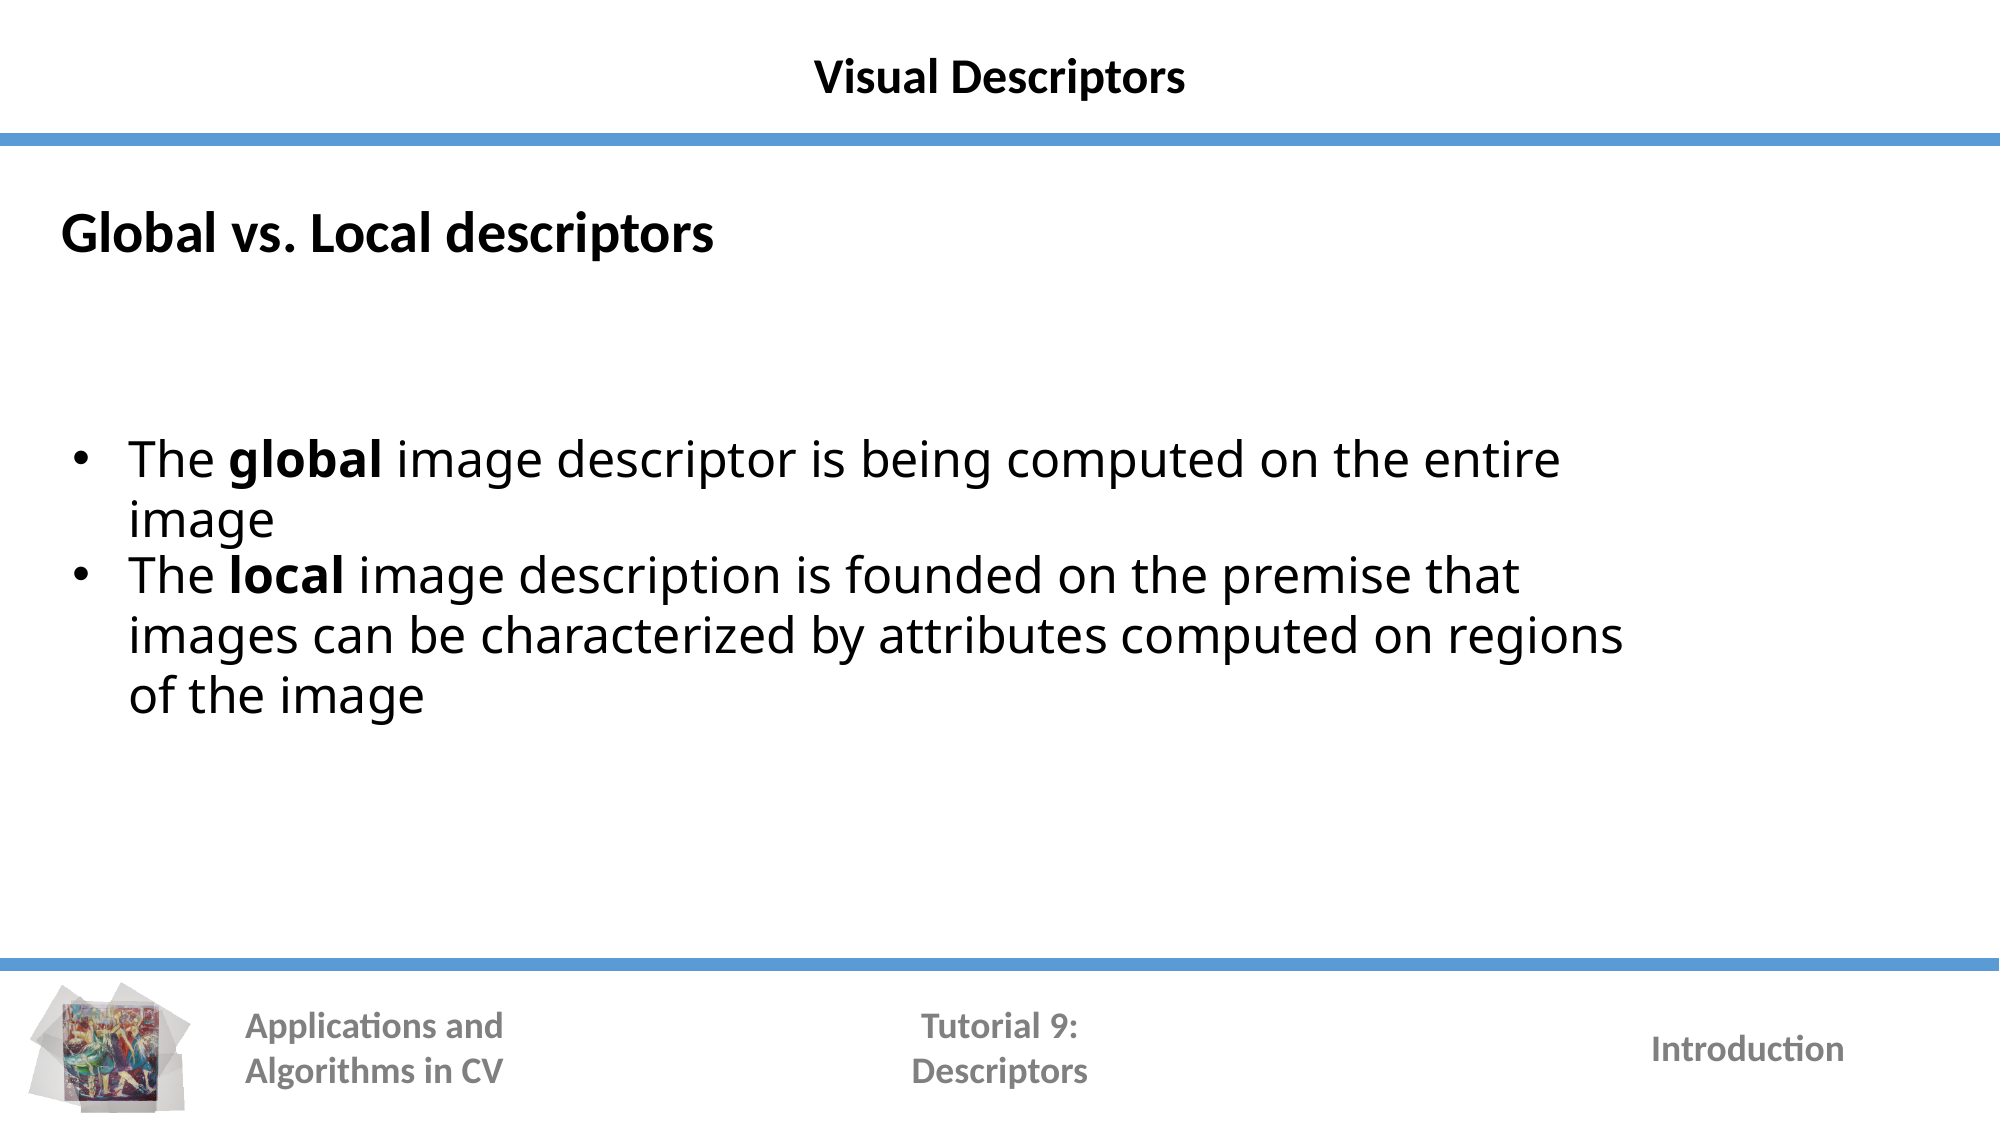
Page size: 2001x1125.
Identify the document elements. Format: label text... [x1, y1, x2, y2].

text_box Global vs. Local descriptors [46, 186, 794, 272]
text_box Visual Descriptors [750, 35, 1250, 111]
text_box Introduction [1598, 1016, 1898, 1077]
picture [28, 979, 193, 1115]
text_box Tutorial 9: Descriptors [712, 993, 1287, 1099]
text_box The local image description is founded on the premise that images can be characterized by attributes computed on regions of the image [57, 536, 1686, 731]
text_box Applications and Algorithms in CV [230, 993, 529, 1099]
text_box The global image descriptor is being computed on the entire image [57, 419, 1664, 536]
